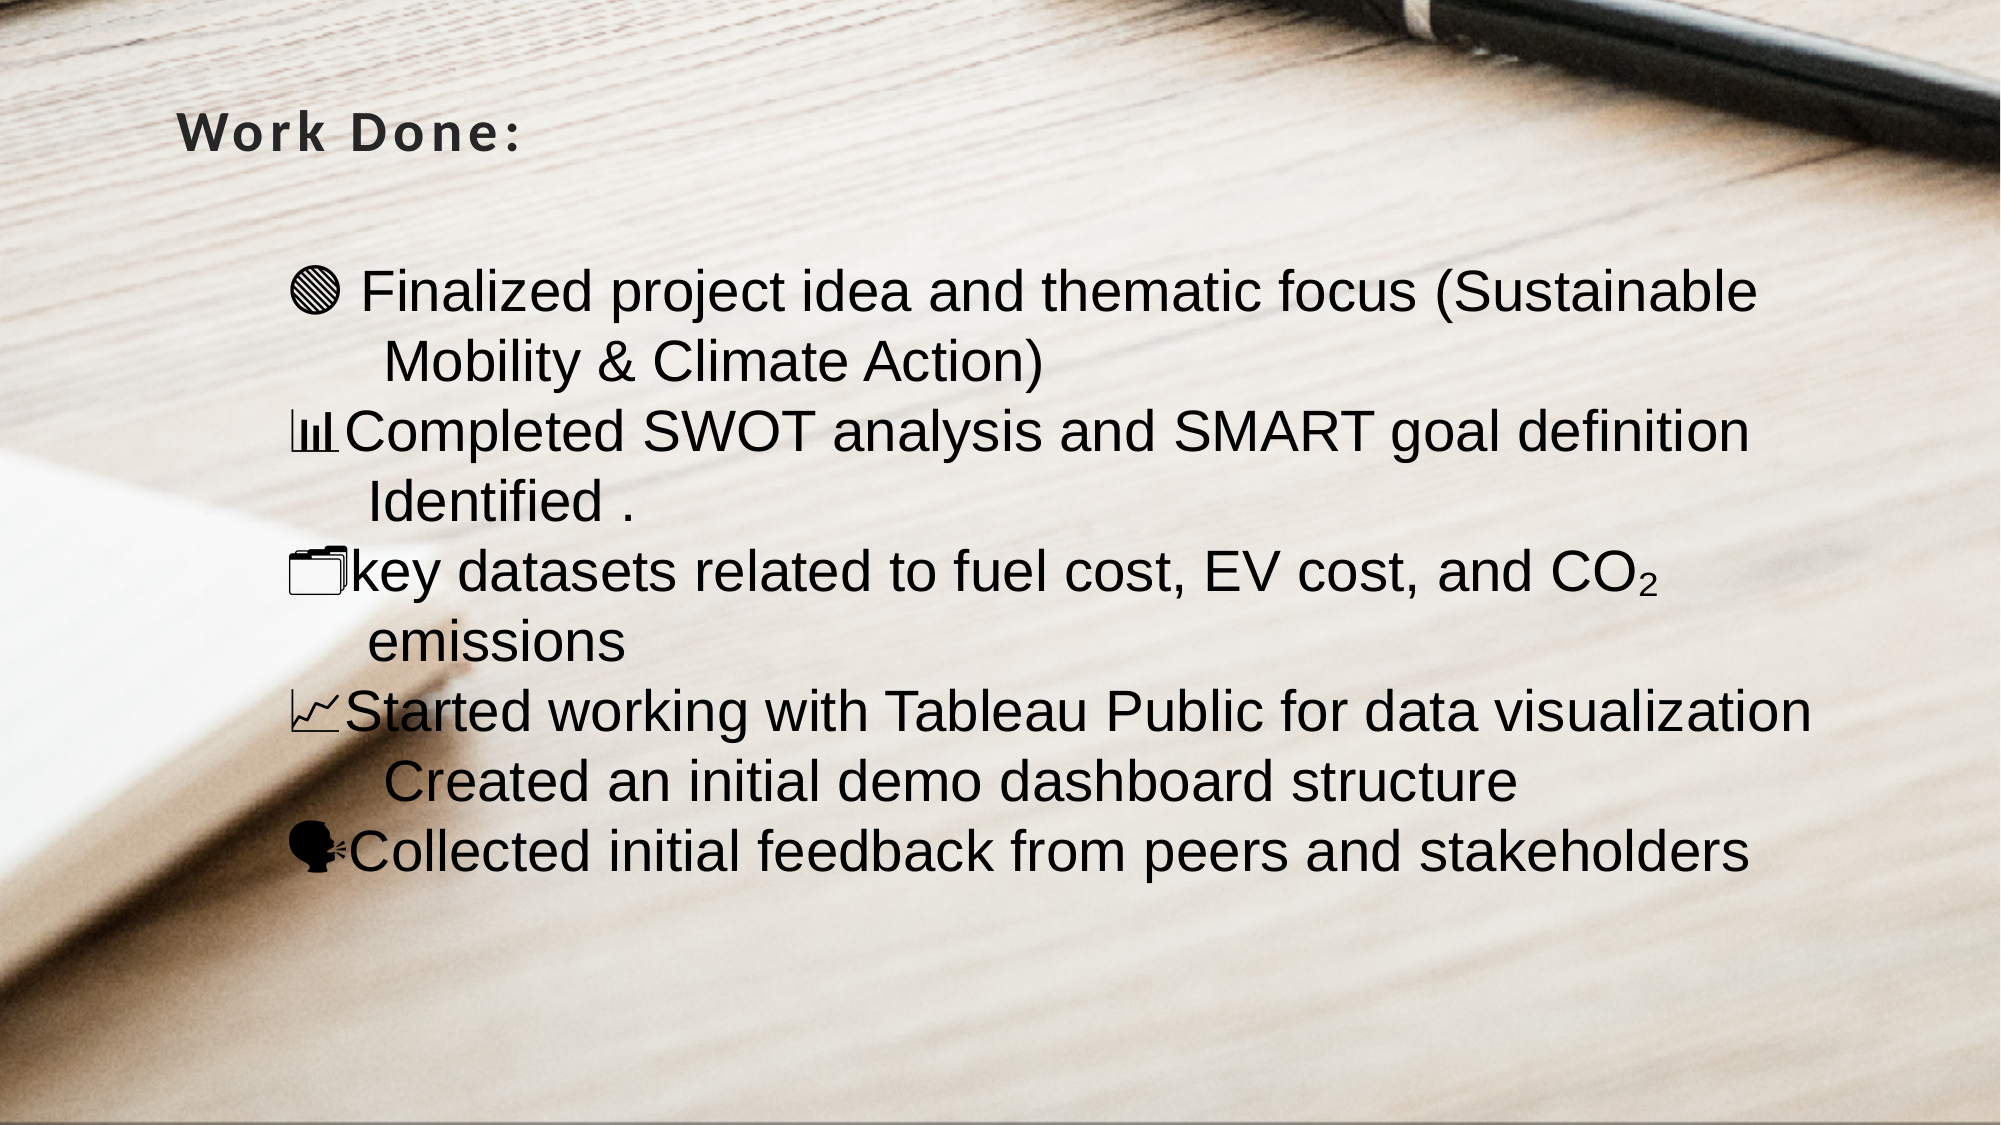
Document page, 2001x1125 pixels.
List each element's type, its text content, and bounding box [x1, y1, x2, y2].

text_box 🟢 Finalized project idea and thematic focus (Sustainable Mobility & Climate Action) 📊Completed SWOT analysis and SMART goal definition Identified . 🗂️key datasets related to fuel cost, EV cost, and CO₂ emissions 📈Started working with Tableau Public for data visualization Created an initial demo dashboard structure 🗣️Collected initial feedback from peers and stakeholders [271, 245, 2000, 891]
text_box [154, 85, 543, 192]
picture [0, 0, 2001, 1125]
